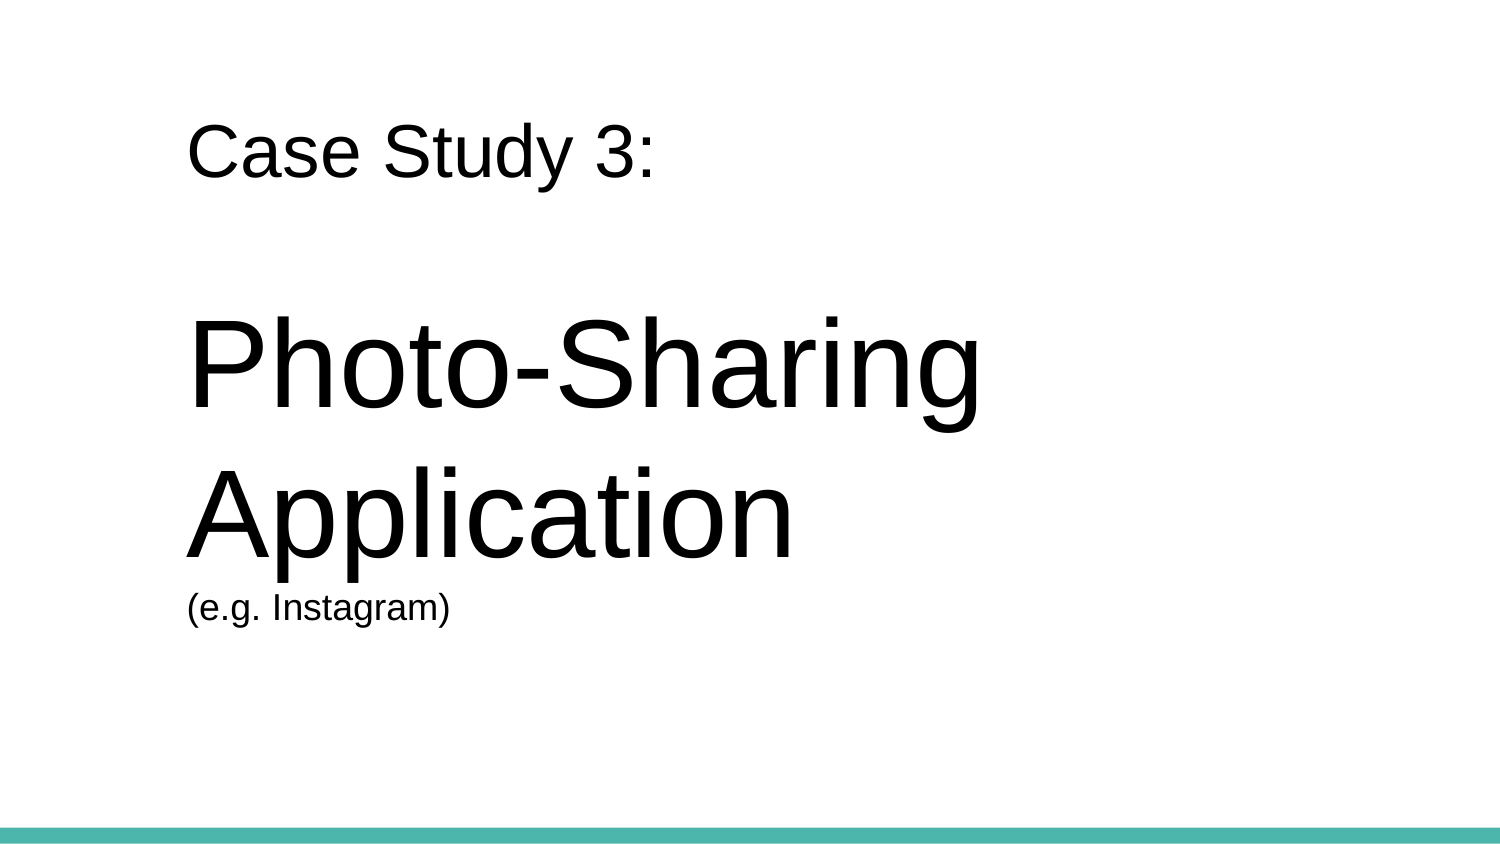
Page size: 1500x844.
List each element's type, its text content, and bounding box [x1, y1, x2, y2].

text_box Case Study 3: Photo-Sharing Application (e.g. Instagram) [171, 87, 1341, 702]
